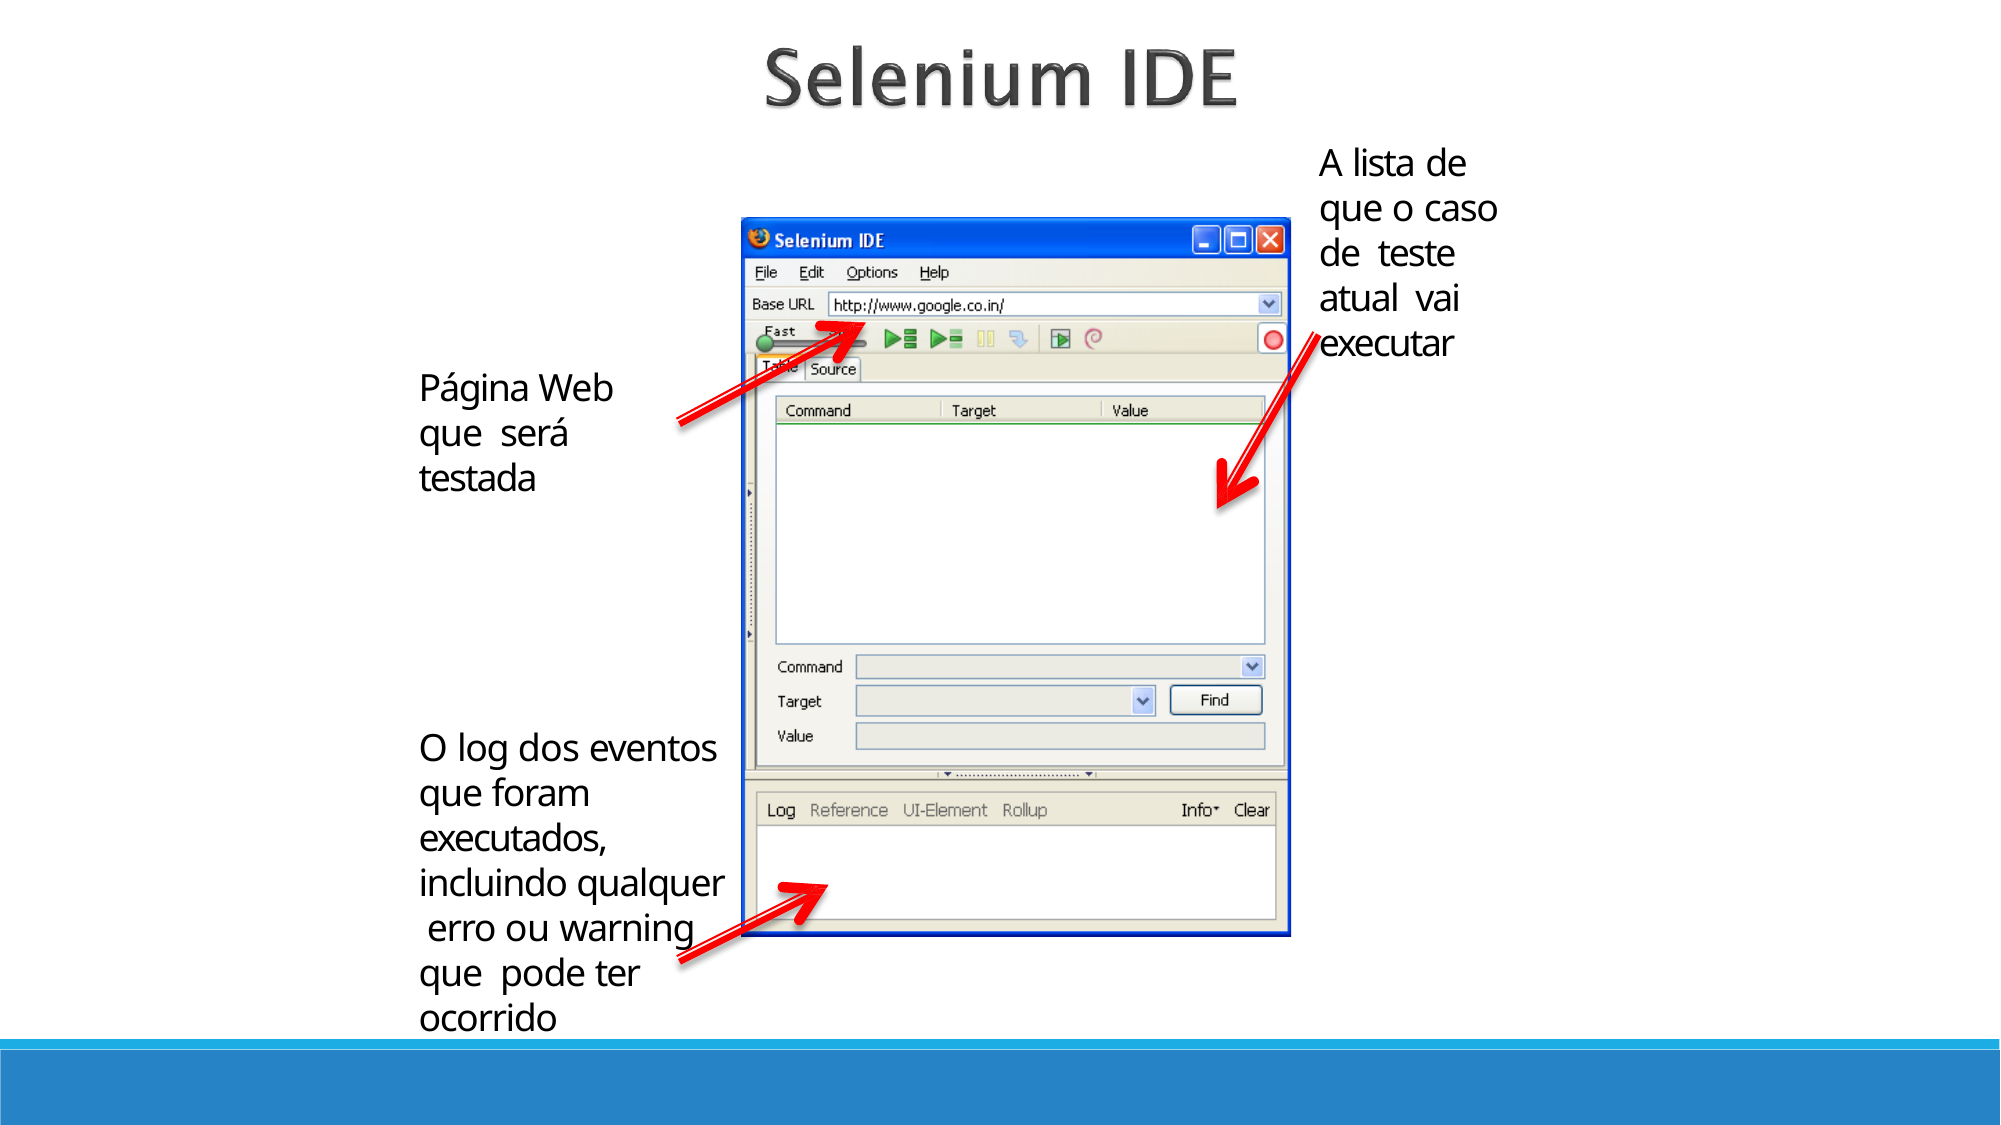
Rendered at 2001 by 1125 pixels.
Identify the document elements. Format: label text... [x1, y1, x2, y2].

text_box [763, 44, 1239, 112]
text_box O log dos eventos que foram executados, incluindo qualquer erro ou warning que pode ter ocorrido [416, 721, 732, 1039]
text_box [676, 881, 829, 965]
text_box [667, 835, 884, 980]
text_box [667, 273, 922, 443]
text_box [741, 217, 1292, 937]
text_box Página Web que será testada [416, 361, 667, 499]
text_box [676, 320, 867, 427]
text_box [1216, 331, 1322, 509]
text_box [1161, 328, 1331, 571]
text_box A lista de que o caso de teste atual vai executar [1316, 136, 1531, 364]
